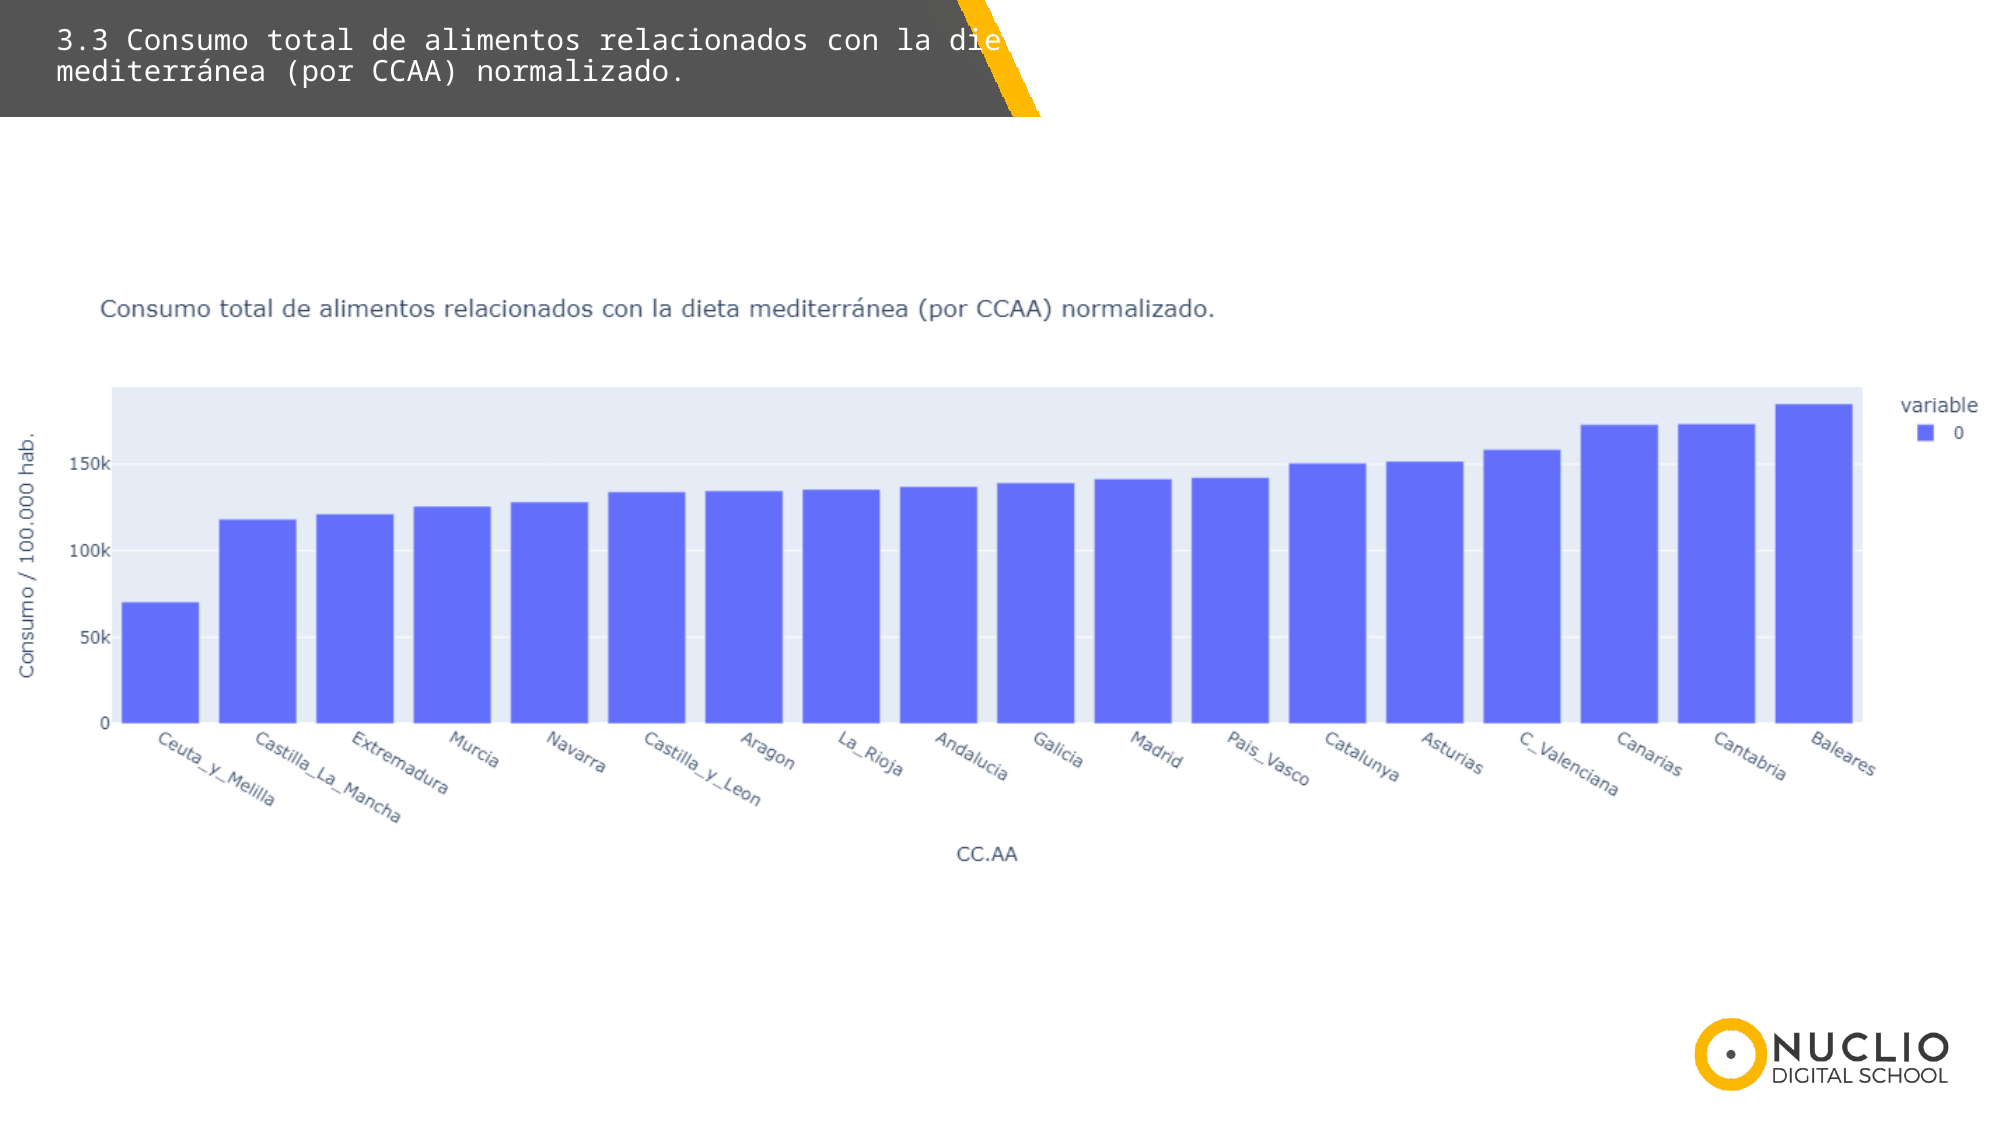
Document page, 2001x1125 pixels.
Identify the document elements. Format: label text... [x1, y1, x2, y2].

text_box 3.3 Consumo total de alimentos relacionados con la dieta mediterránea (por CCAA) normalizado. [41, 0, 1092, 155]
picture [1690, 1015, 1953, 1095]
picture [0, 247, 2000, 878]
picture [0, 0, 1074, 120]
